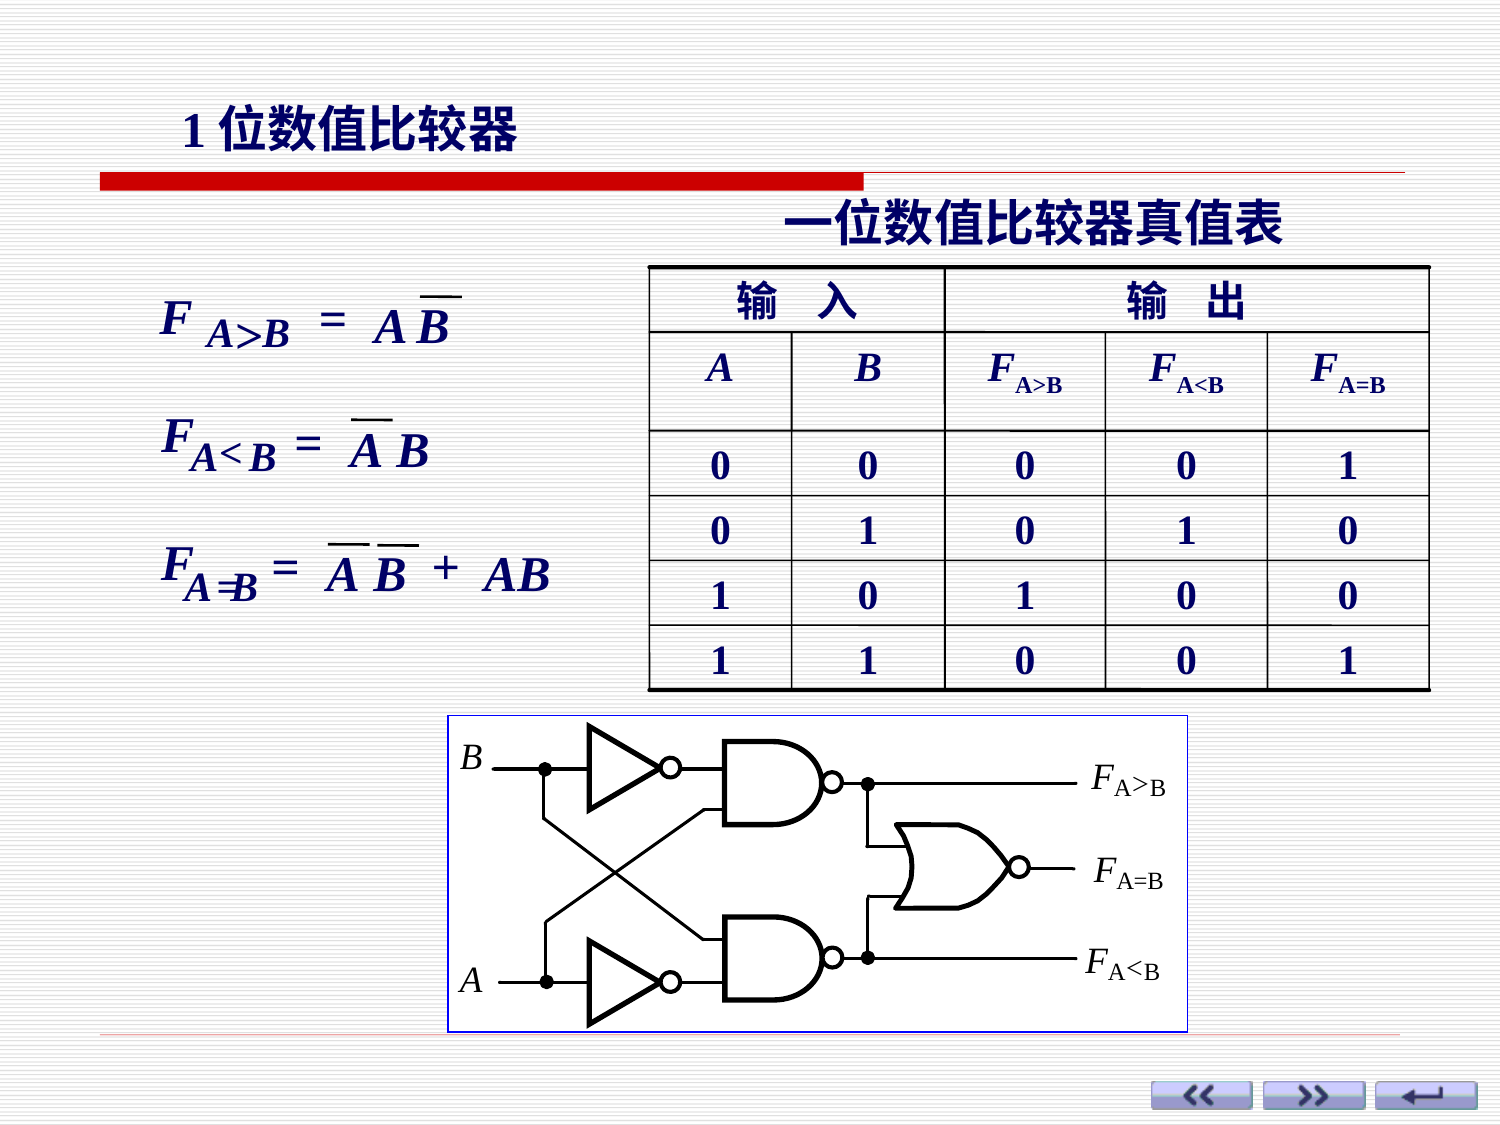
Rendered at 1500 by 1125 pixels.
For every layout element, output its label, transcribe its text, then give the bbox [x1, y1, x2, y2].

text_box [160, 530, 551, 610]
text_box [160, 402, 430, 481]
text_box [448, 716, 1187, 1032]
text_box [649, 184, 1430, 691]
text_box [159, 284, 462, 364]
text_box 1位数值比较器 [166, 90, 533, 165]
picture [0, 0, 1500, 1125]
